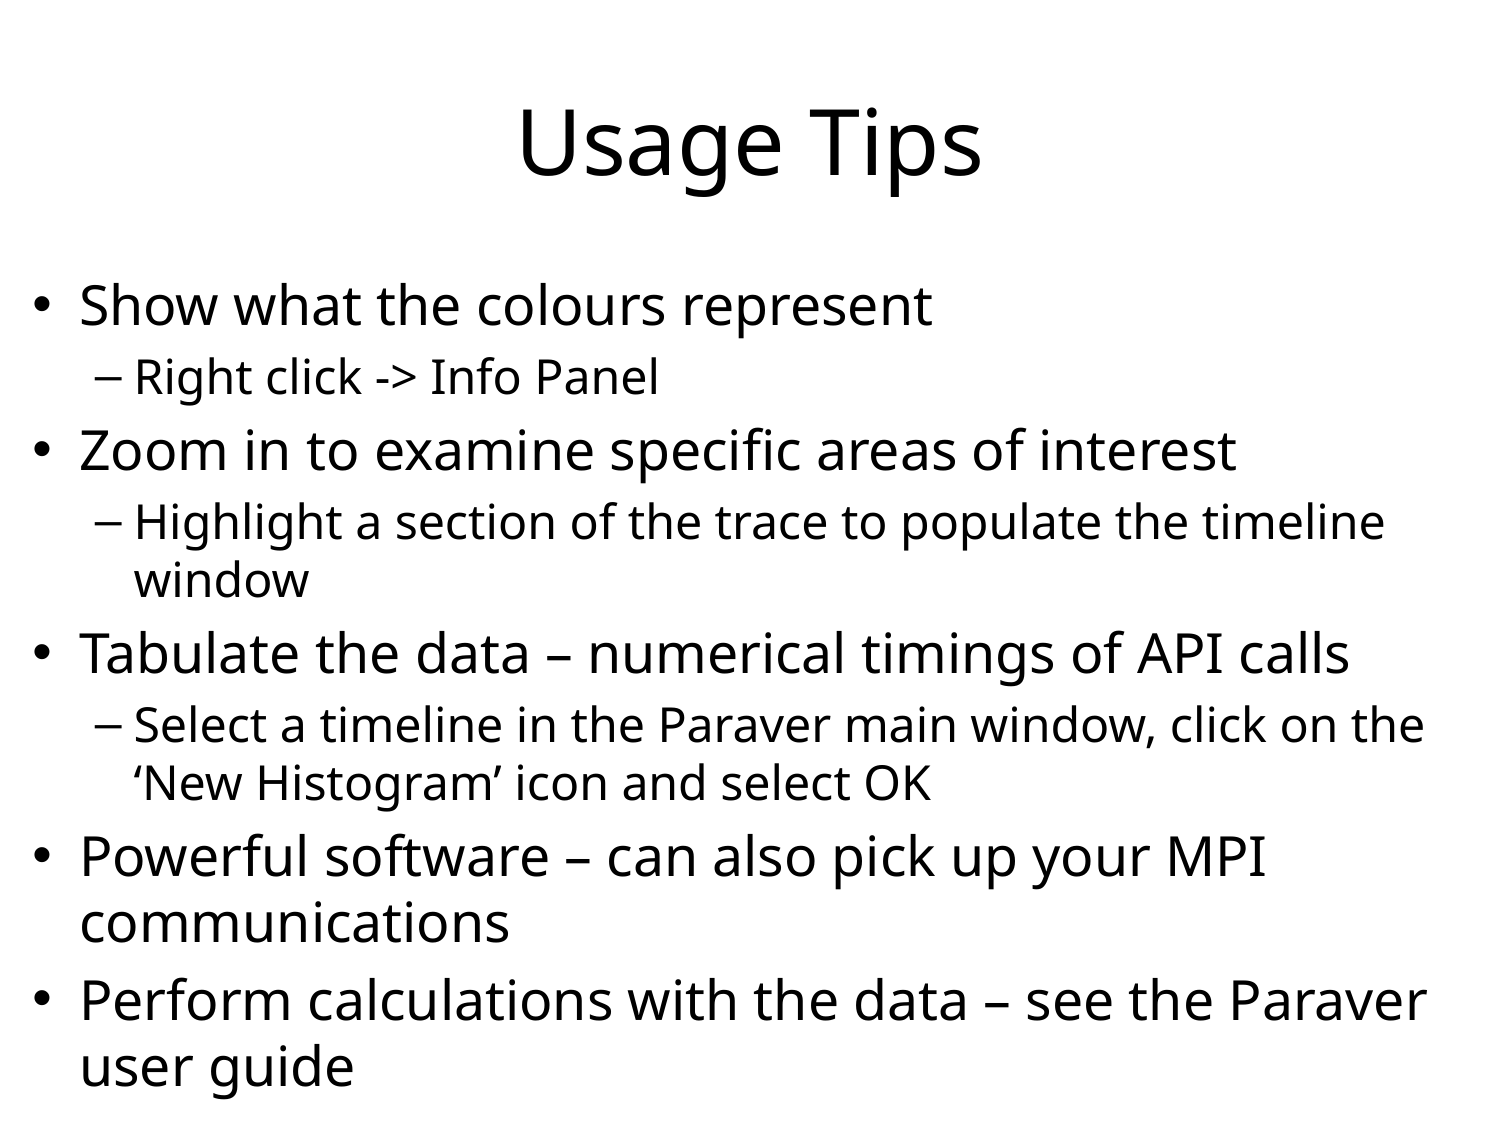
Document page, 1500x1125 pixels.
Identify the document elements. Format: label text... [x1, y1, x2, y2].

text_box Usage Tips [74, 45, 1425, 233]
text_box Show what the colours represent Right click -> Info Panel Zoom in to examine specific areas of interest Highlight a section of the trace to populate the timeline window Tabulate the data – numerical timings of API calls Select a timeline in the Paraver main window, click on the ‘New Histogram’ icon and select OK Powerful software – can also pick up your MPI communications Perform calculations with the data – see the Paraver user guide [17, 262, 1471, 1106]
